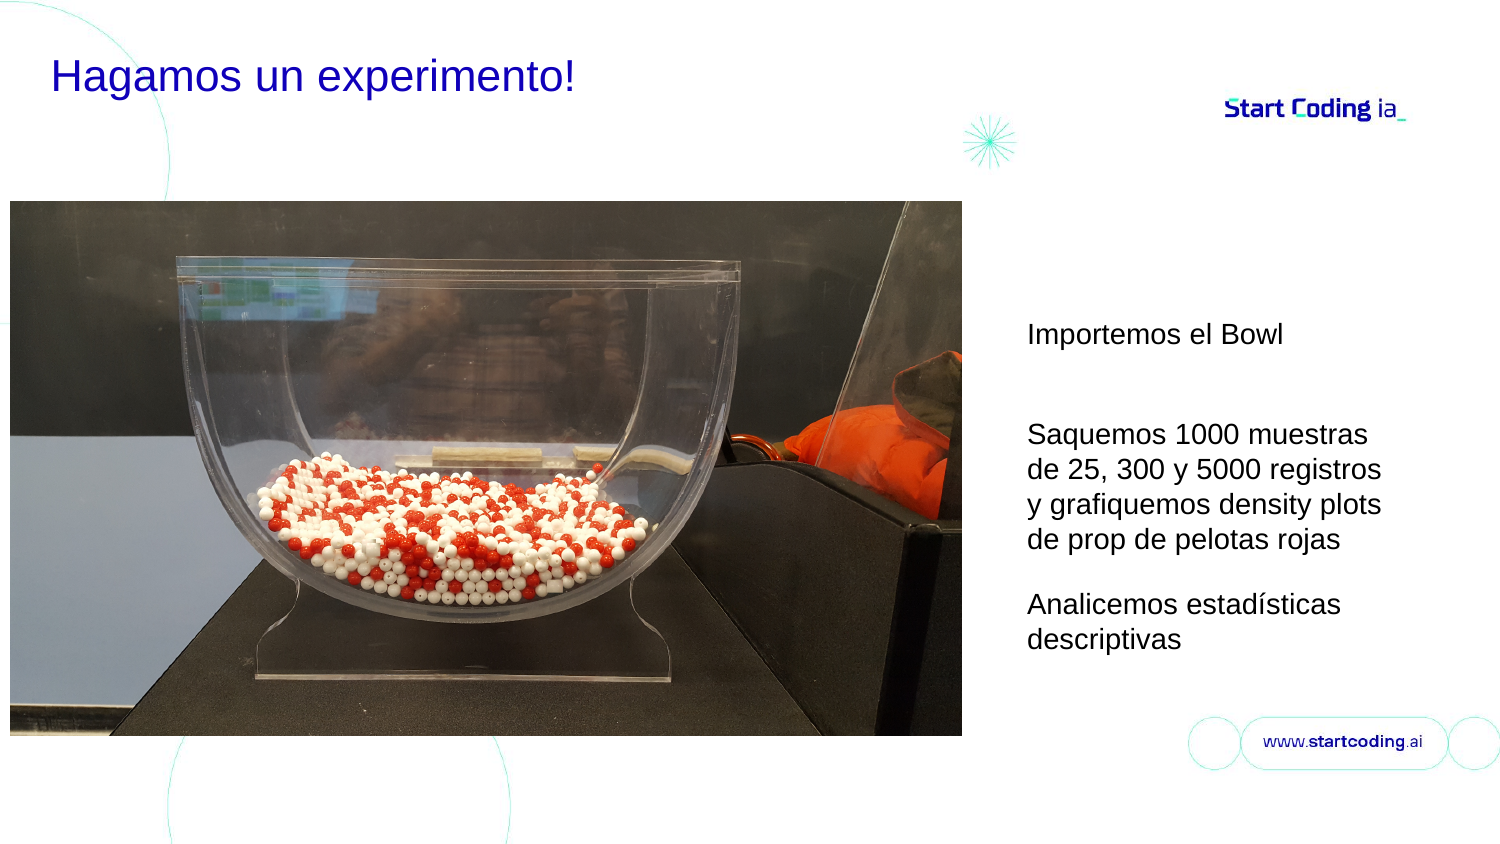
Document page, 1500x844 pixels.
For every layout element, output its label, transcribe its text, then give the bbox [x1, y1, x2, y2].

text_box Saquemos 1000 muestras de 25, 300 y 5000 registros y grafiquemos density plots de prop de pelotas rojas [1012, 400, 1406, 570]
picture [0, 0, 1500, 844]
text_box Analicemos estadísticas descriptivas [1012, 570, 1406, 671]
text_box Importemos el Bowl [1012, 300, 1406, 366]
title Hagamos un experimento! [35, 31, 1267, 116]
